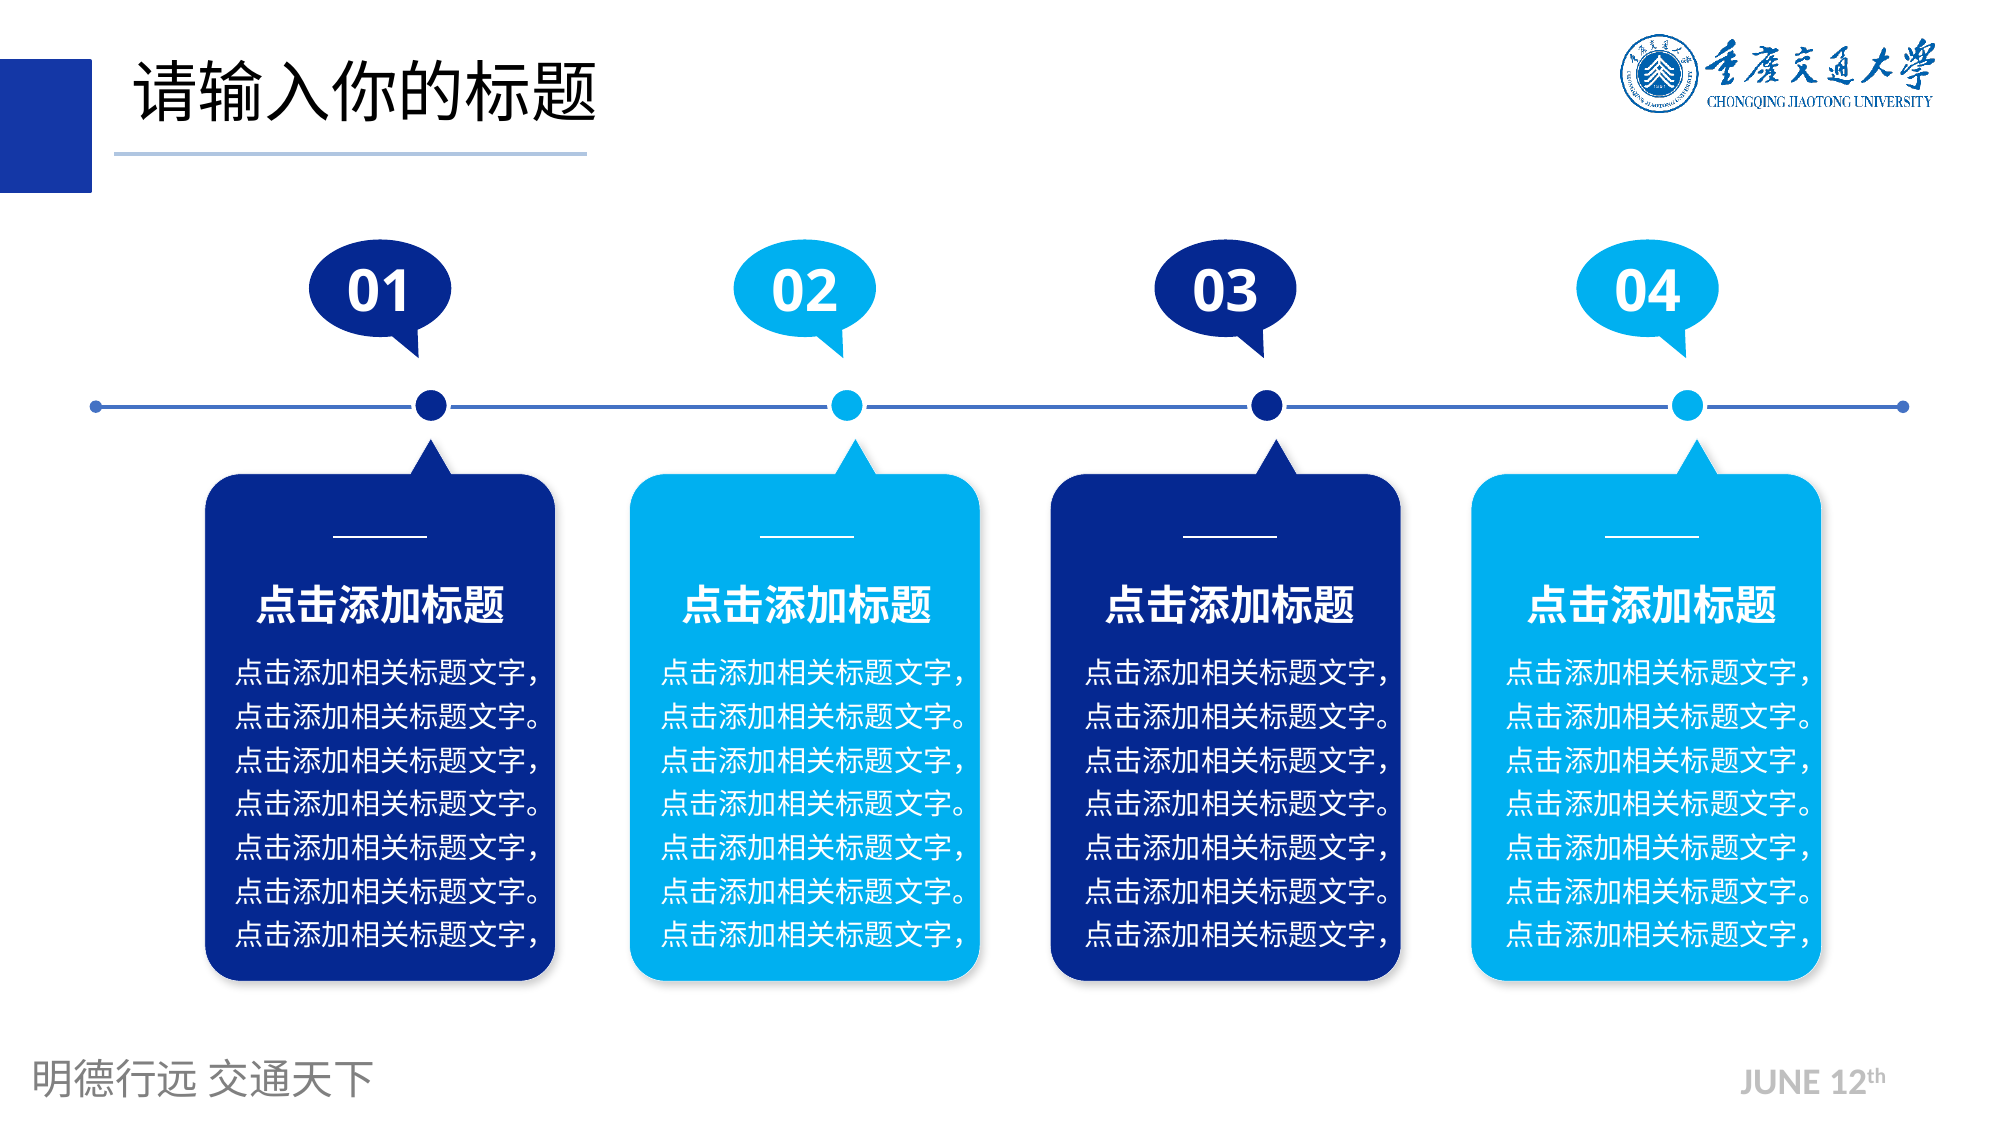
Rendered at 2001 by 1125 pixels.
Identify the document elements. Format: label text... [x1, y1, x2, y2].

text_box 点击添加相关标题文字，点击添加相关标题文字。点击添加相关标题文字，点击添加相关标题文字。 点击添加相关标题文字，点击添加相关标题文字。 点击添加相关标题文字， [1066, 638, 1394, 959]
text_box [413, 387, 449, 424]
text_box 点击添加标题 [1085, 561, 1376, 627]
text_box 点击添加标题 [661, 561, 952, 627]
text_box [1249, 387, 1285, 424]
text_box 01 [308, 239, 452, 359]
text_box 03 [1154, 239, 1297, 359]
text_box [89, 400, 413, 413]
text_box [1050, 438, 1401, 982]
picture [1620, 34, 1935, 113]
text_box [204, 438, 556, 982]
text_box 点击添加相关标题文字，点击添加相关标题文字。点击添加相关标题文字，点击添加相关标题文字。 点击添加相关标题文字，点击添加相关标题文字。 点击添加相关标题文字， [643, 638, 970, 959]
text_box 点击添加相关标题文字，点击添加相关标题文字。点击添加相关标题文字，点击添加相关标题文字。 点击添加相关标题文字，点击添加相关标题文字。 点击添加相关标题文字， [1488, 638, 1816, 959]
text_box 点击添加相关标题文字，点击添加相关标题文字。点击添加相关标题文字，点击添加相关标题文字。 点击添加相关标题文字，点击添加相关标题文字。 点击添加相关标题文字， [216, 638, 544, 959]
text_box 02 [733, 239, 876, 359]
text_box [829, 387, 865, 424]
text_box 点击添加标题 [234, 561, 526, 627]
text_box [1471, 438, 1822, 982]
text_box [0, 42, 616, 192]
text_box [1669, 387, 1706, 424]
text_box 04 [1576, 239, 1719, 359]
text_box [1706, 400, 1910, 413]
text_box [629, 438, 981, 982]
text_box 点击添加标题 [1506, 561, 1798, 627]
text_box JUNE 12th [1725, 1049, 1902, 1110]
